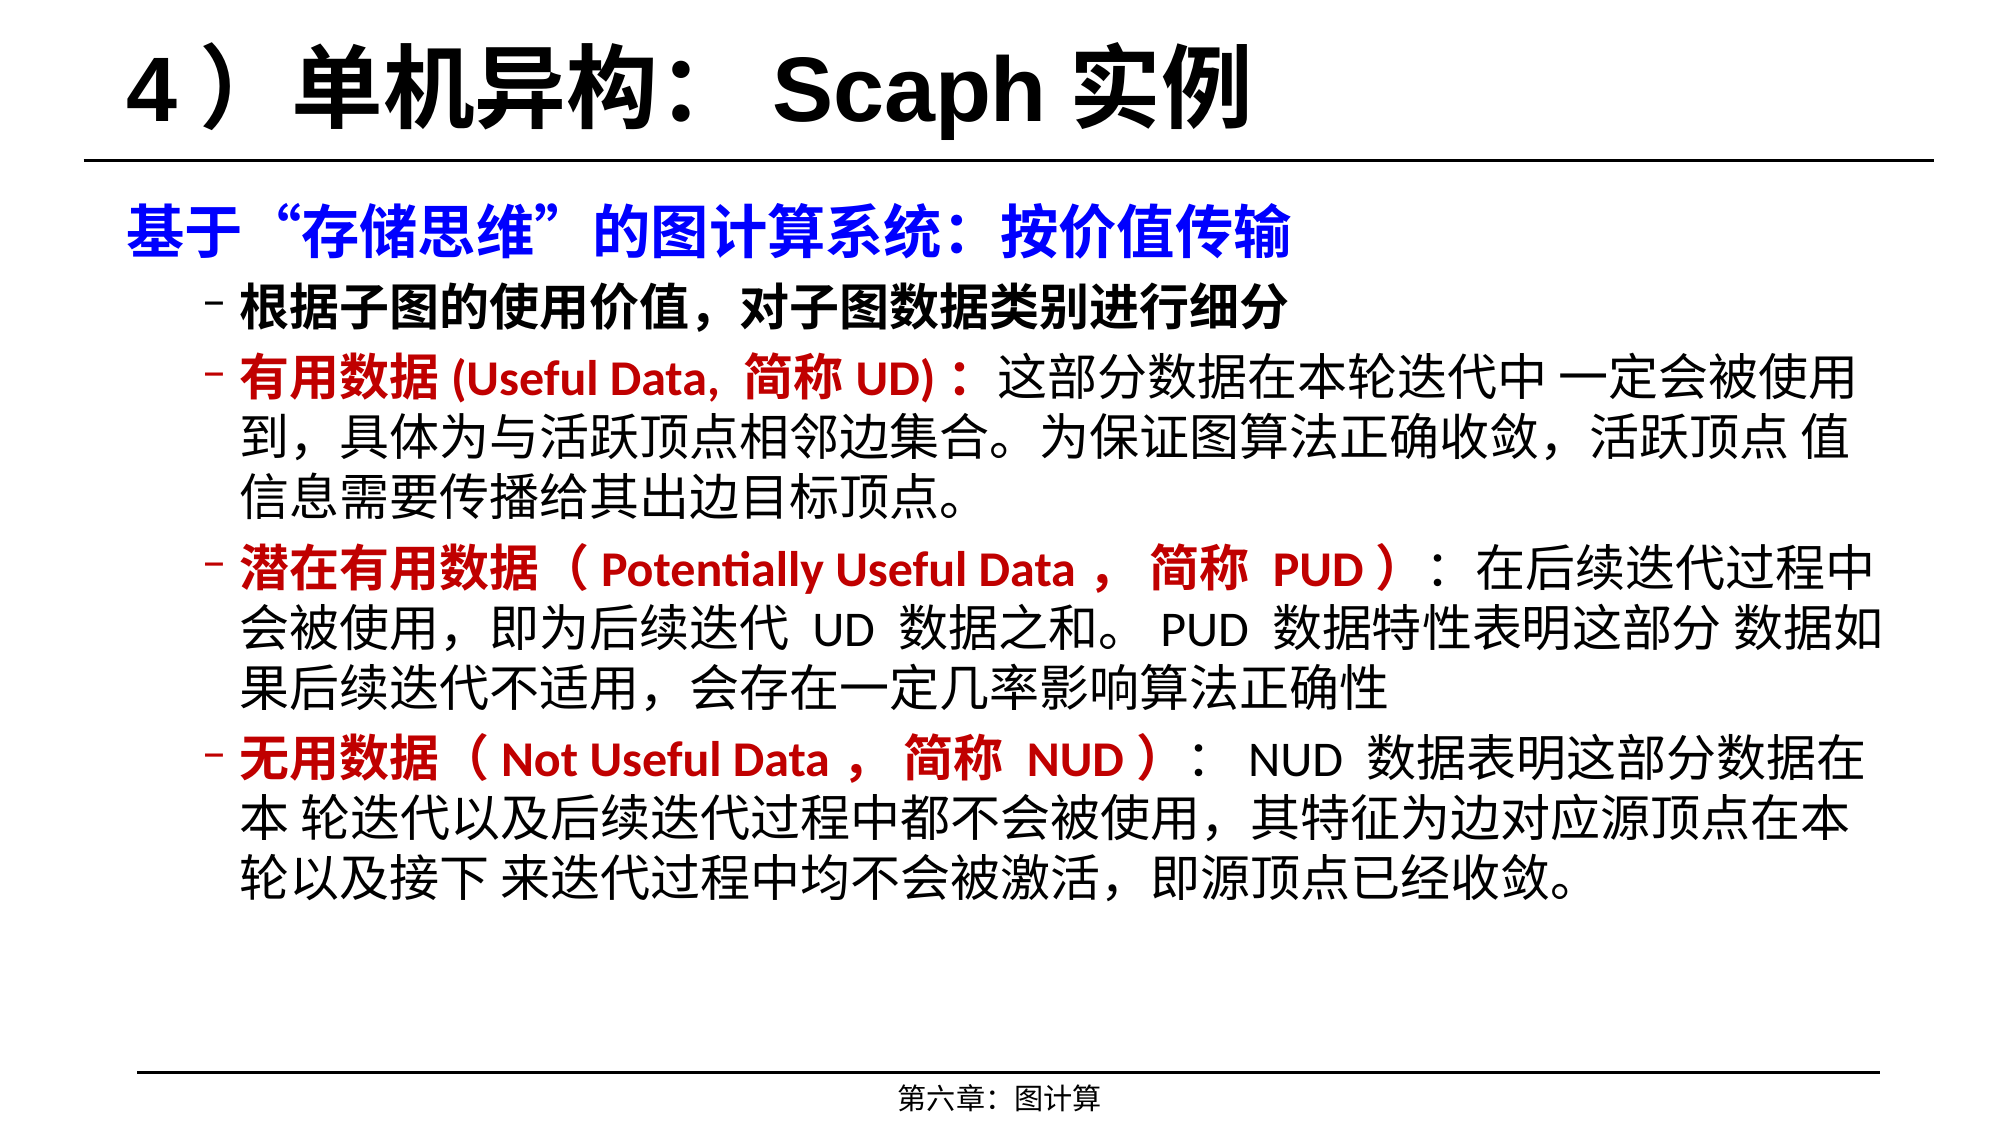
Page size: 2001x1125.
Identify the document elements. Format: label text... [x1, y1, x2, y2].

list 基于“存储思维”的图计算系统：按价值传输 根据子图的使用价值，对子图数据类别进行细分 有用数据(Useful Data, 简称UD)：这部分数据在本轮迭代中 一定会被使用到，具体为与活跃顶点相邻边集合。为保证图算法正确收敛，活跃顶点 值信息需要传播给其出边目标顶点。 潜在有用数据（Potentially Useful Data， 简称 PUD）：在后续迭代过程中会被使用，即为后续迭代 UD 数据之和。PUD 数据特性表明这部分 数据如果后续迭代不适用，会存在一定几率影响算法正确性 无用数据（Not Useful Data， 简称 NUD）：NUD 数据表明这部分数据在本 轮迭代以及后续迭代过程中都不会被使用，其特征为边对应源顶点在本轮以及接下 来迭代过程中均不会被激活，即源顶点已经收敛。 [111, 187, 1905, 1011]
title 4）单机异构：Scaph实例 [111, 22, 1905, 161]
